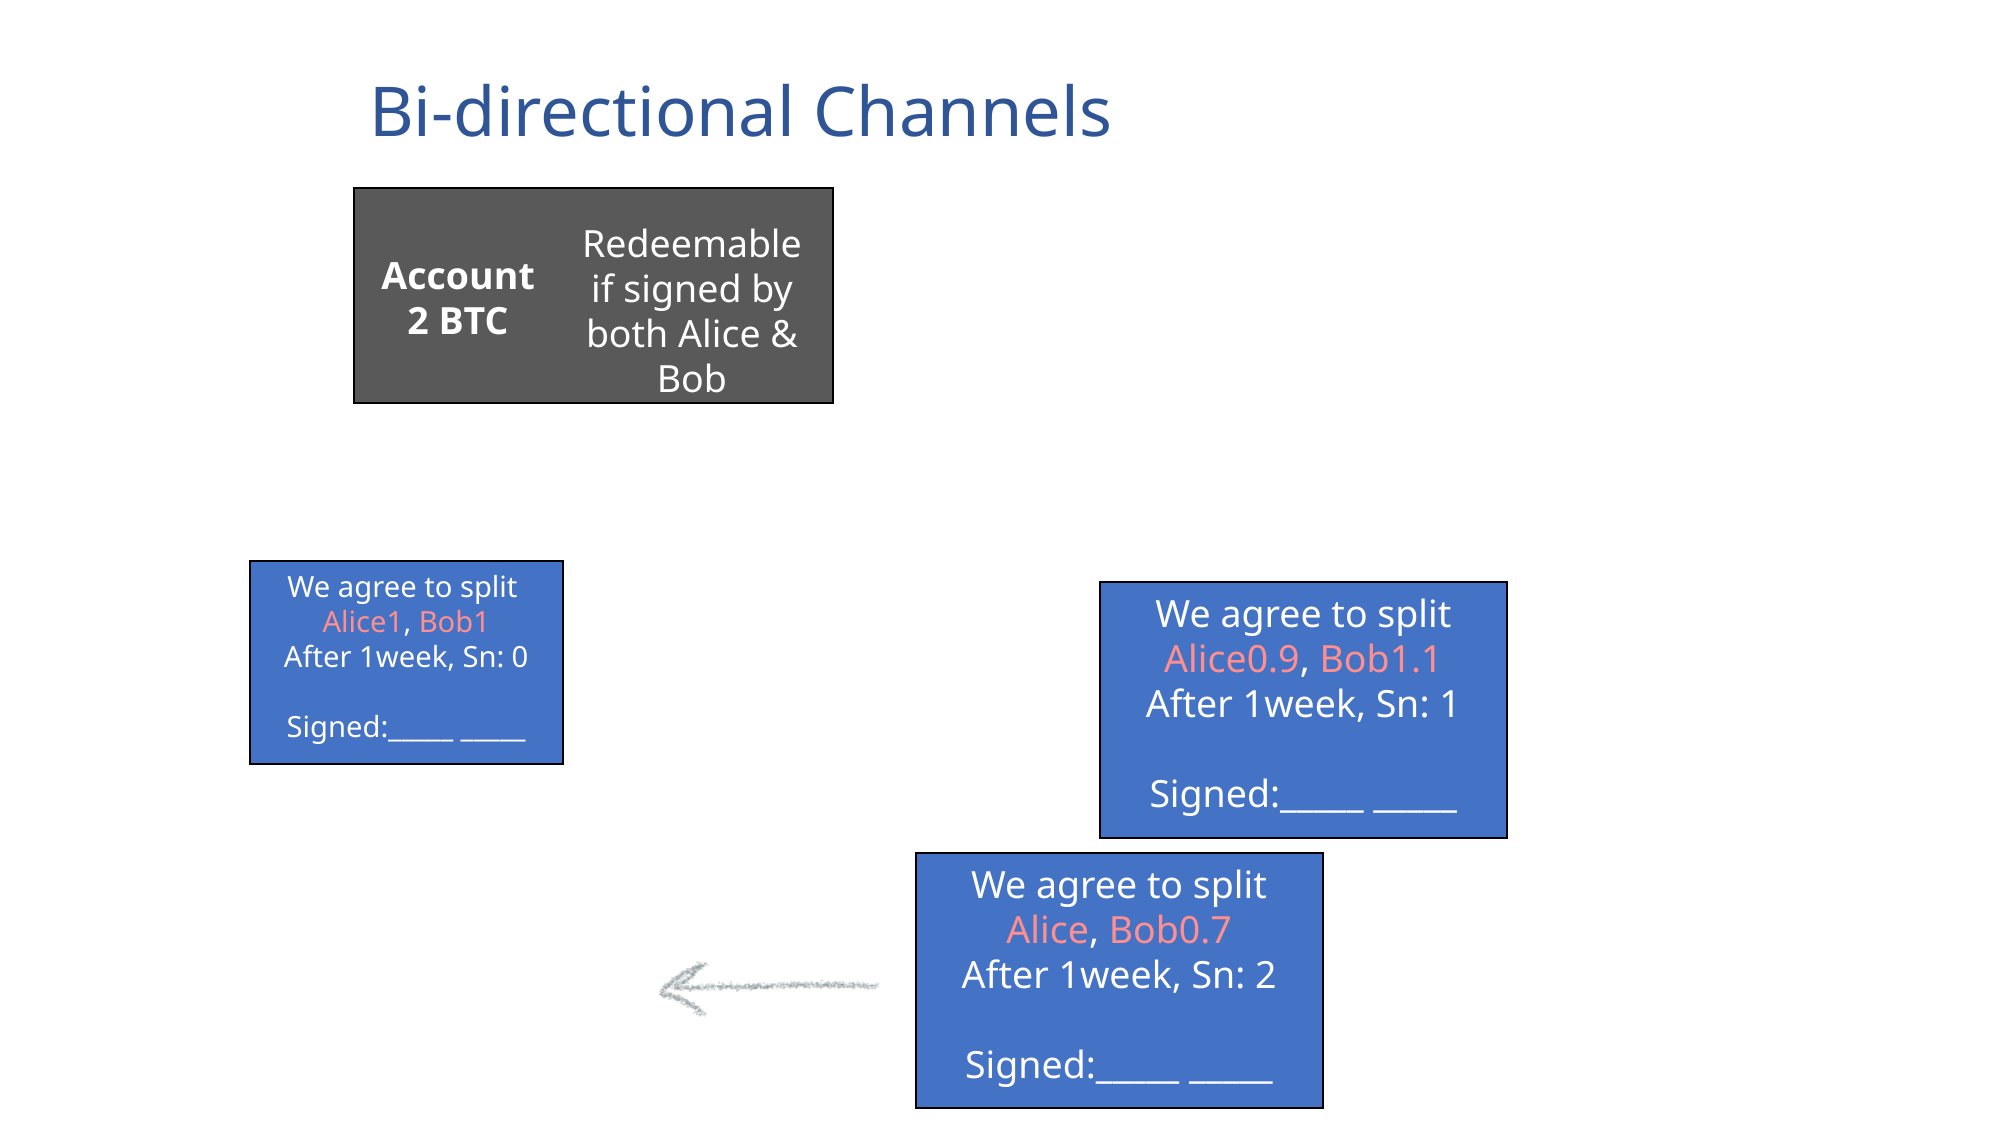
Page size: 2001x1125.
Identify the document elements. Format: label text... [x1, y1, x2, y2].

picture [651, 954, 888, 1023]
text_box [1099, 582, 1508, 838]
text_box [249, 560, 563, 764]
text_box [354, 188, 833, 404]
title Bi-directional Channels [354, 51, 1646, 176]
